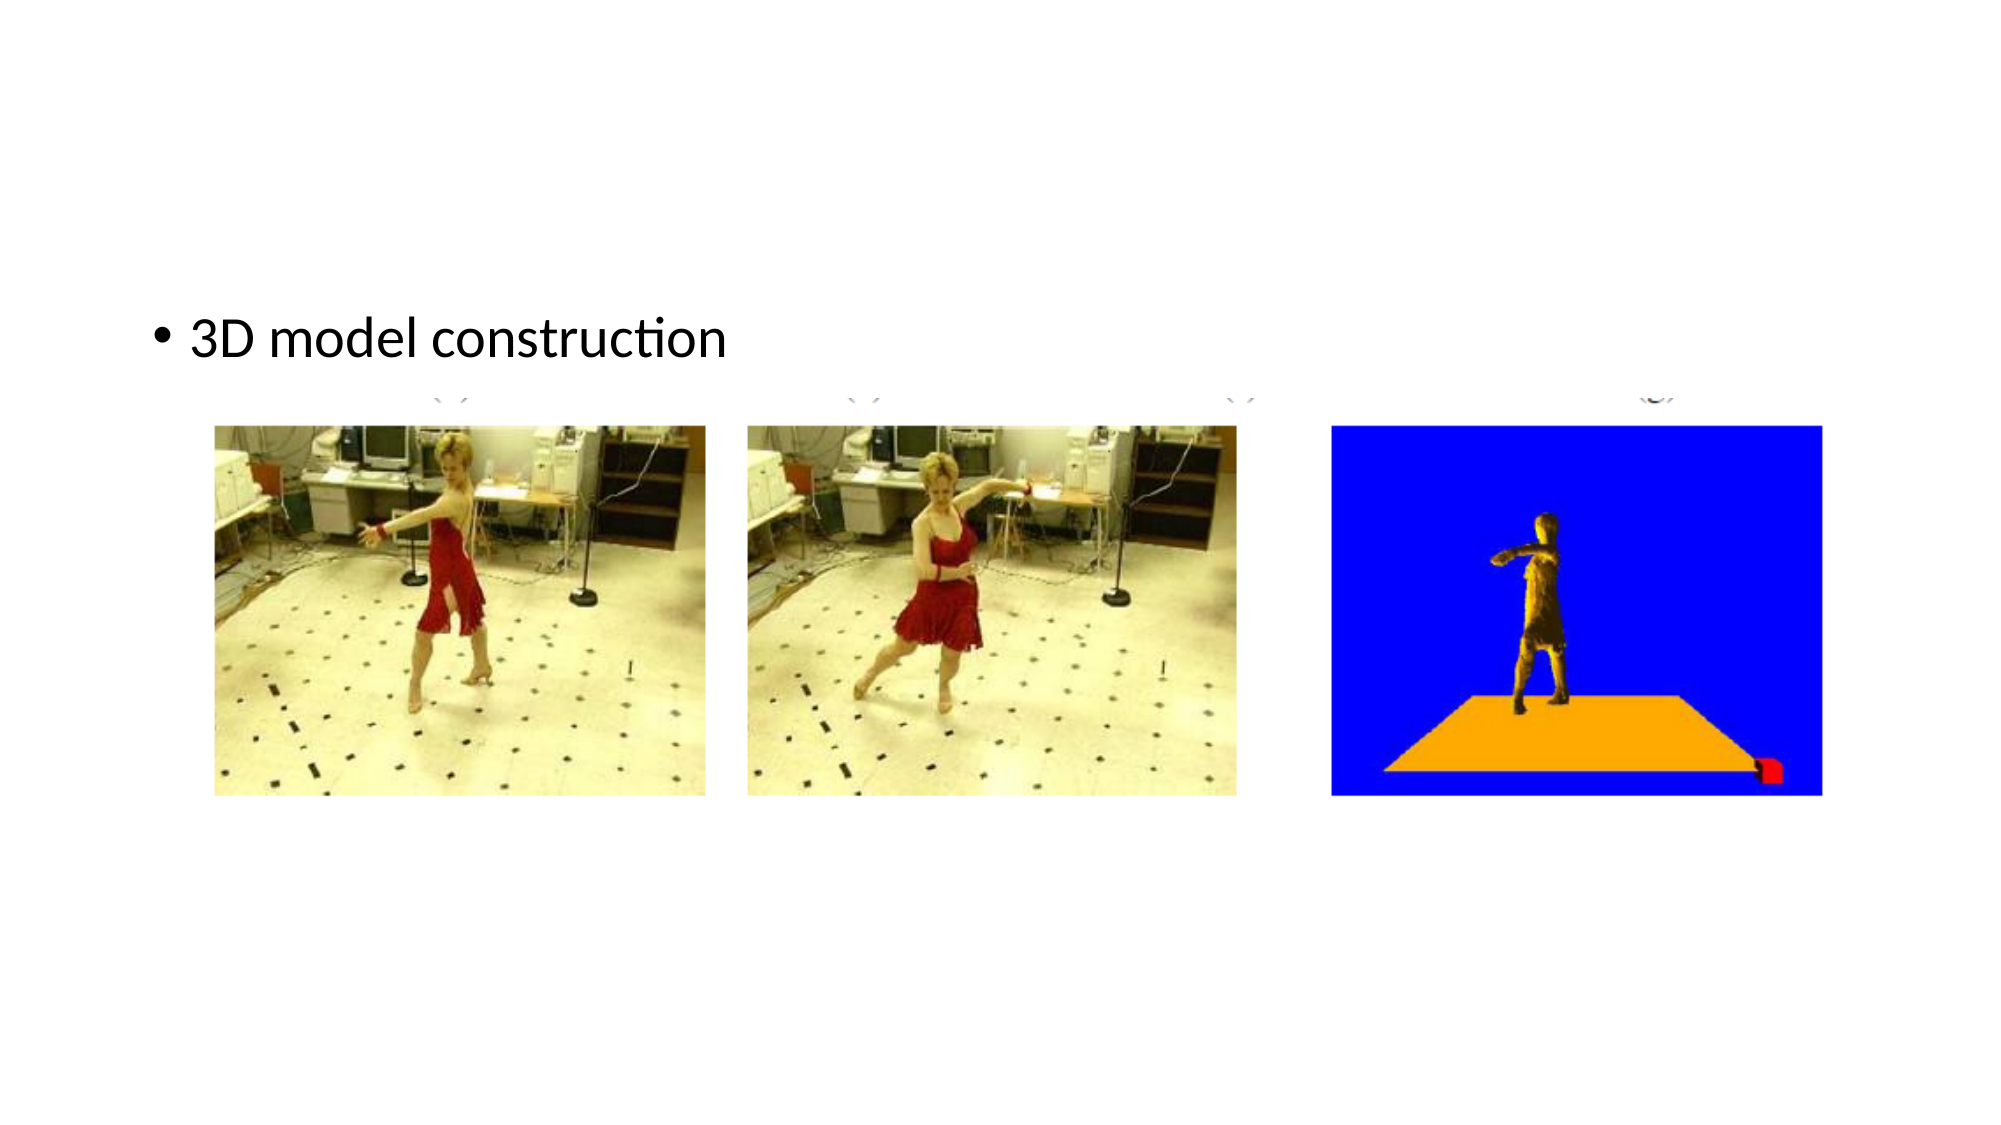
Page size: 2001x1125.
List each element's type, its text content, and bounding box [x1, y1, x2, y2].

list 3D model construction [137, 299, 1863, 1014]
picture [194, 398, 1835, 812]
